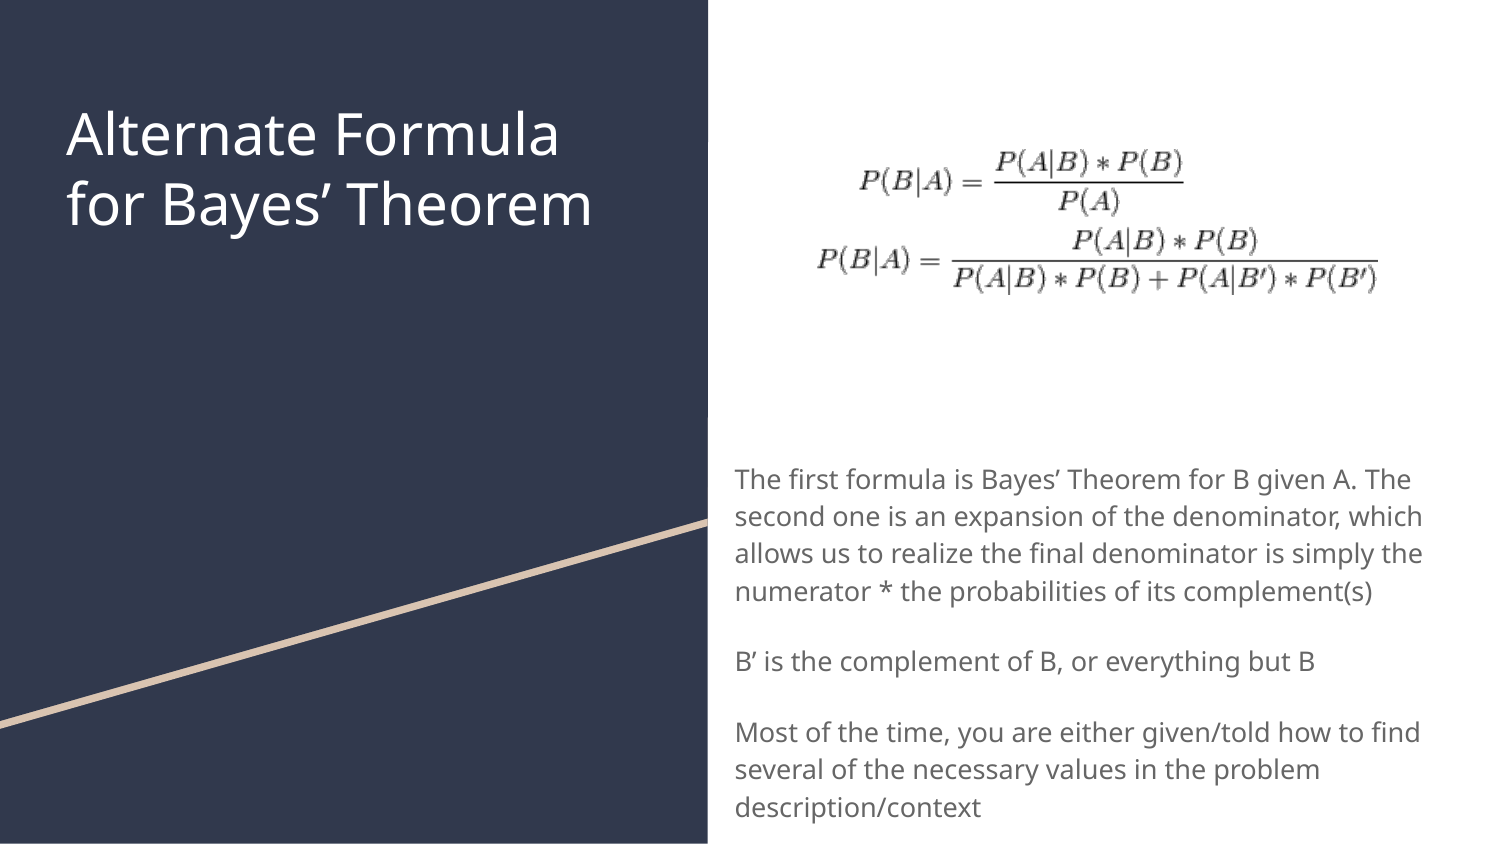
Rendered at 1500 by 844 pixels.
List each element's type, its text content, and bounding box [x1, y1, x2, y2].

picture [815, 149, 1378, 296]
title Alternate Formula for Bayes’ Theorem [51, 82, 660, 494]
list The first formula is Bayes’ Theorem for B given A. The second one is an expansion of the denominator, which allows us to realize the final denominator is simply the numerator * the probabilities of its complement(s) B’ is the complement of B, or everything but B Most of the time, you are either given/told how to find several of the necessary values in the problem description/context [719, 442, 1447, 812]
